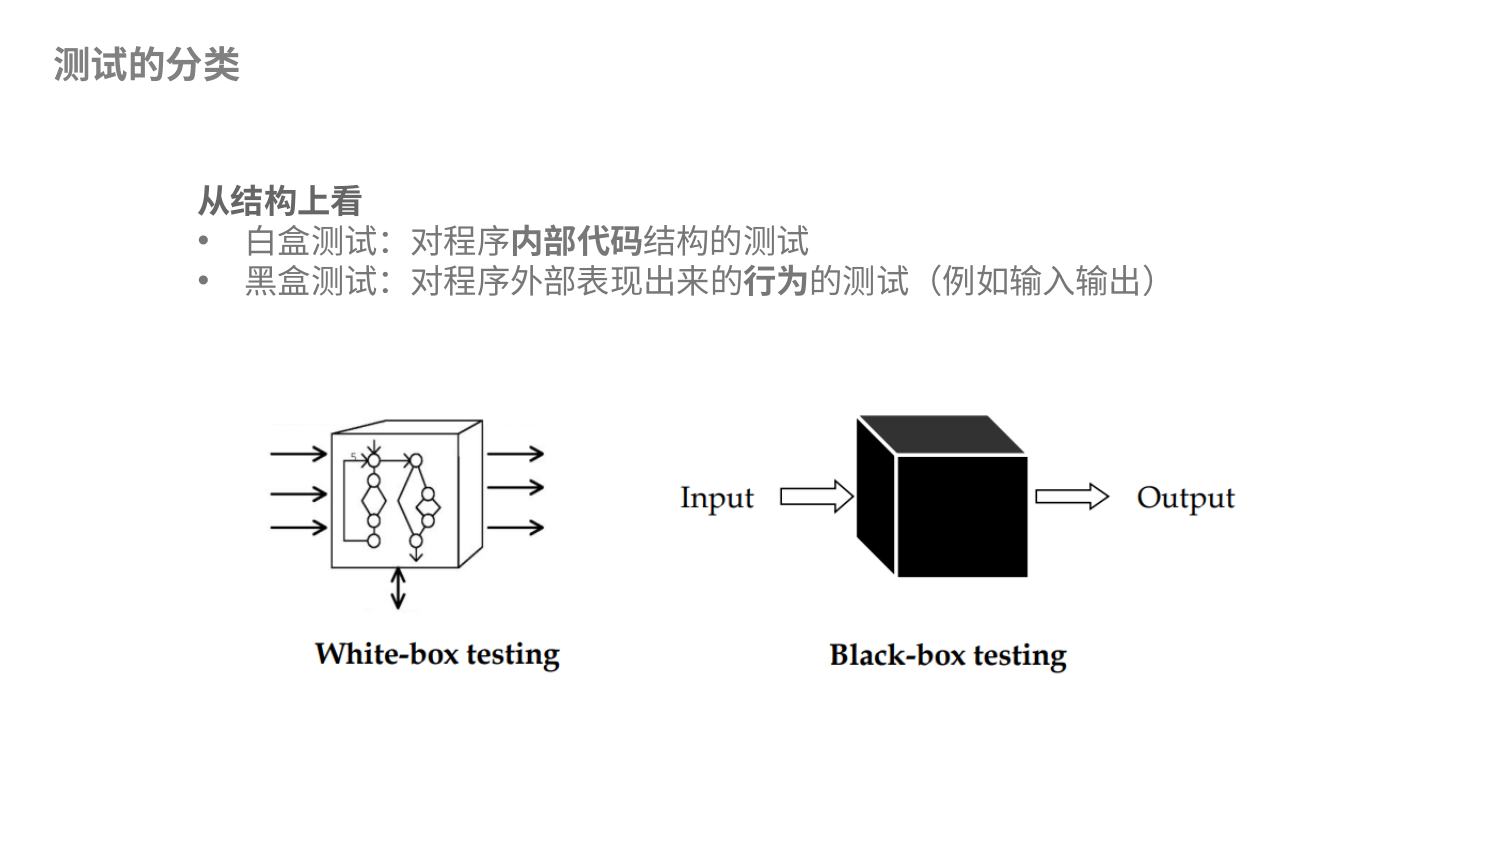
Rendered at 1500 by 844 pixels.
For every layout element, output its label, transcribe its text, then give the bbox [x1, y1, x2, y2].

picture [227, 382, 1273, 682]
text_box 测试的分类 [53, 32, 467, 95]
text_box 从结构上看 白盒测试：对程序内部代码结构的测试 黑盒测试：对程序外部表现出来的行为的测试（例如输入输出） [182, 172, 1317, 308]
